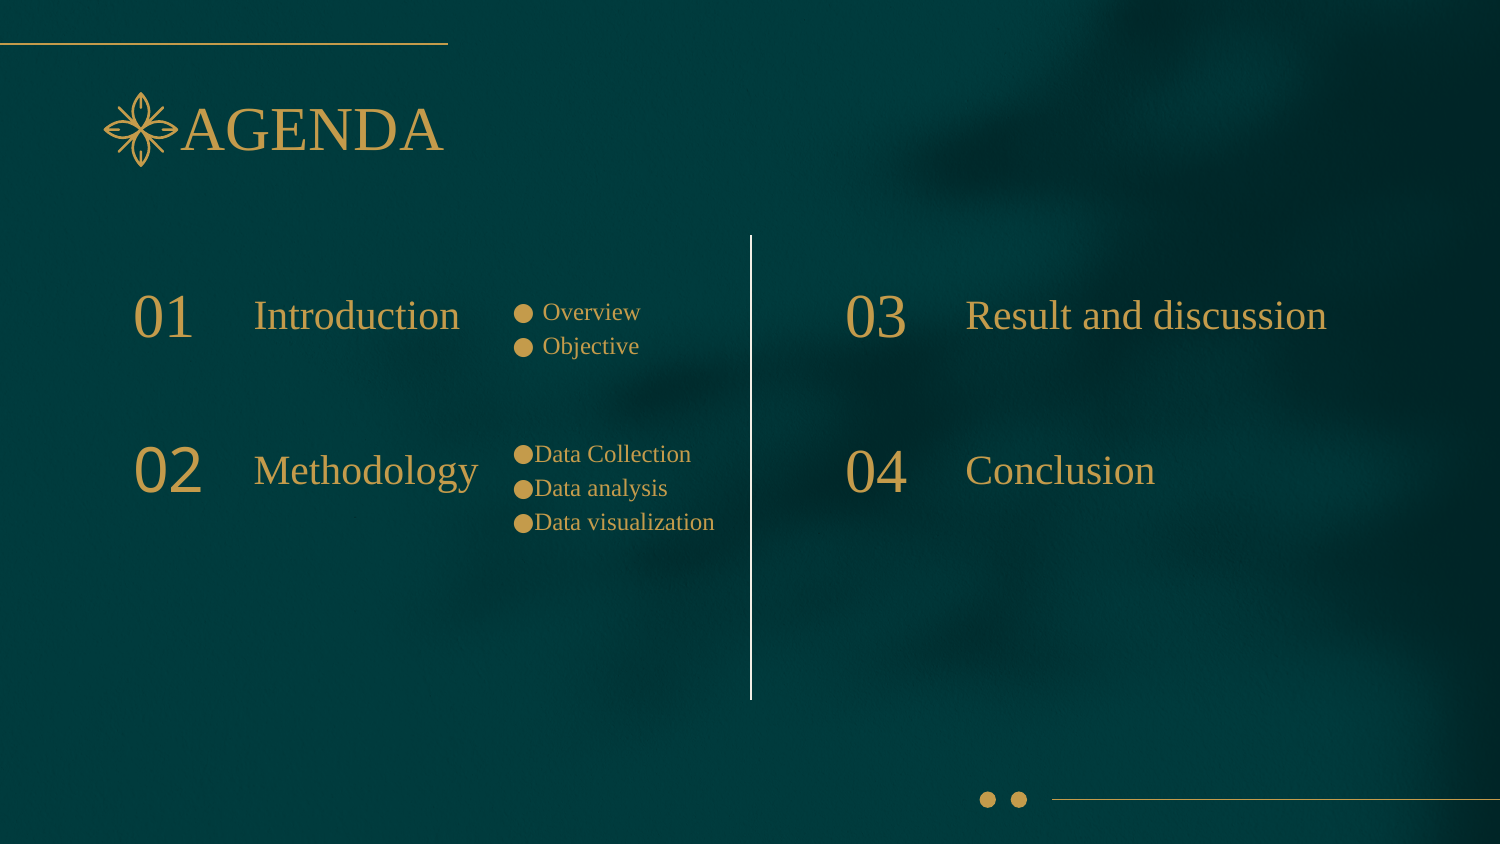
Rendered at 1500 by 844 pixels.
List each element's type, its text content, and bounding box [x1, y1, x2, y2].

text_box Data Collection Data analysis Data visualization [497, 417, 746, 541]
title 01 [118, 275, 238, 350]
subtitle Introduction [238, 275, 497, 350]
title 03 [829, 275, 950, 350]
subtitle Methodology [238, 430, 497, 505]
text_box Overview Objective [497, 275, 720, 370]
title AGENDA [118, 72, 1382, 167]
text_box [103, 92, 179, 167]
title 04 [829, 430, 950, 505]
subtitle Conclusion [950, 430, 1385, 505]
subtitle Result and discussion [950, 251, 1495, 374]
title 02 [118, 430, 238, 505]
picture [0, 0, 1500, 844]
